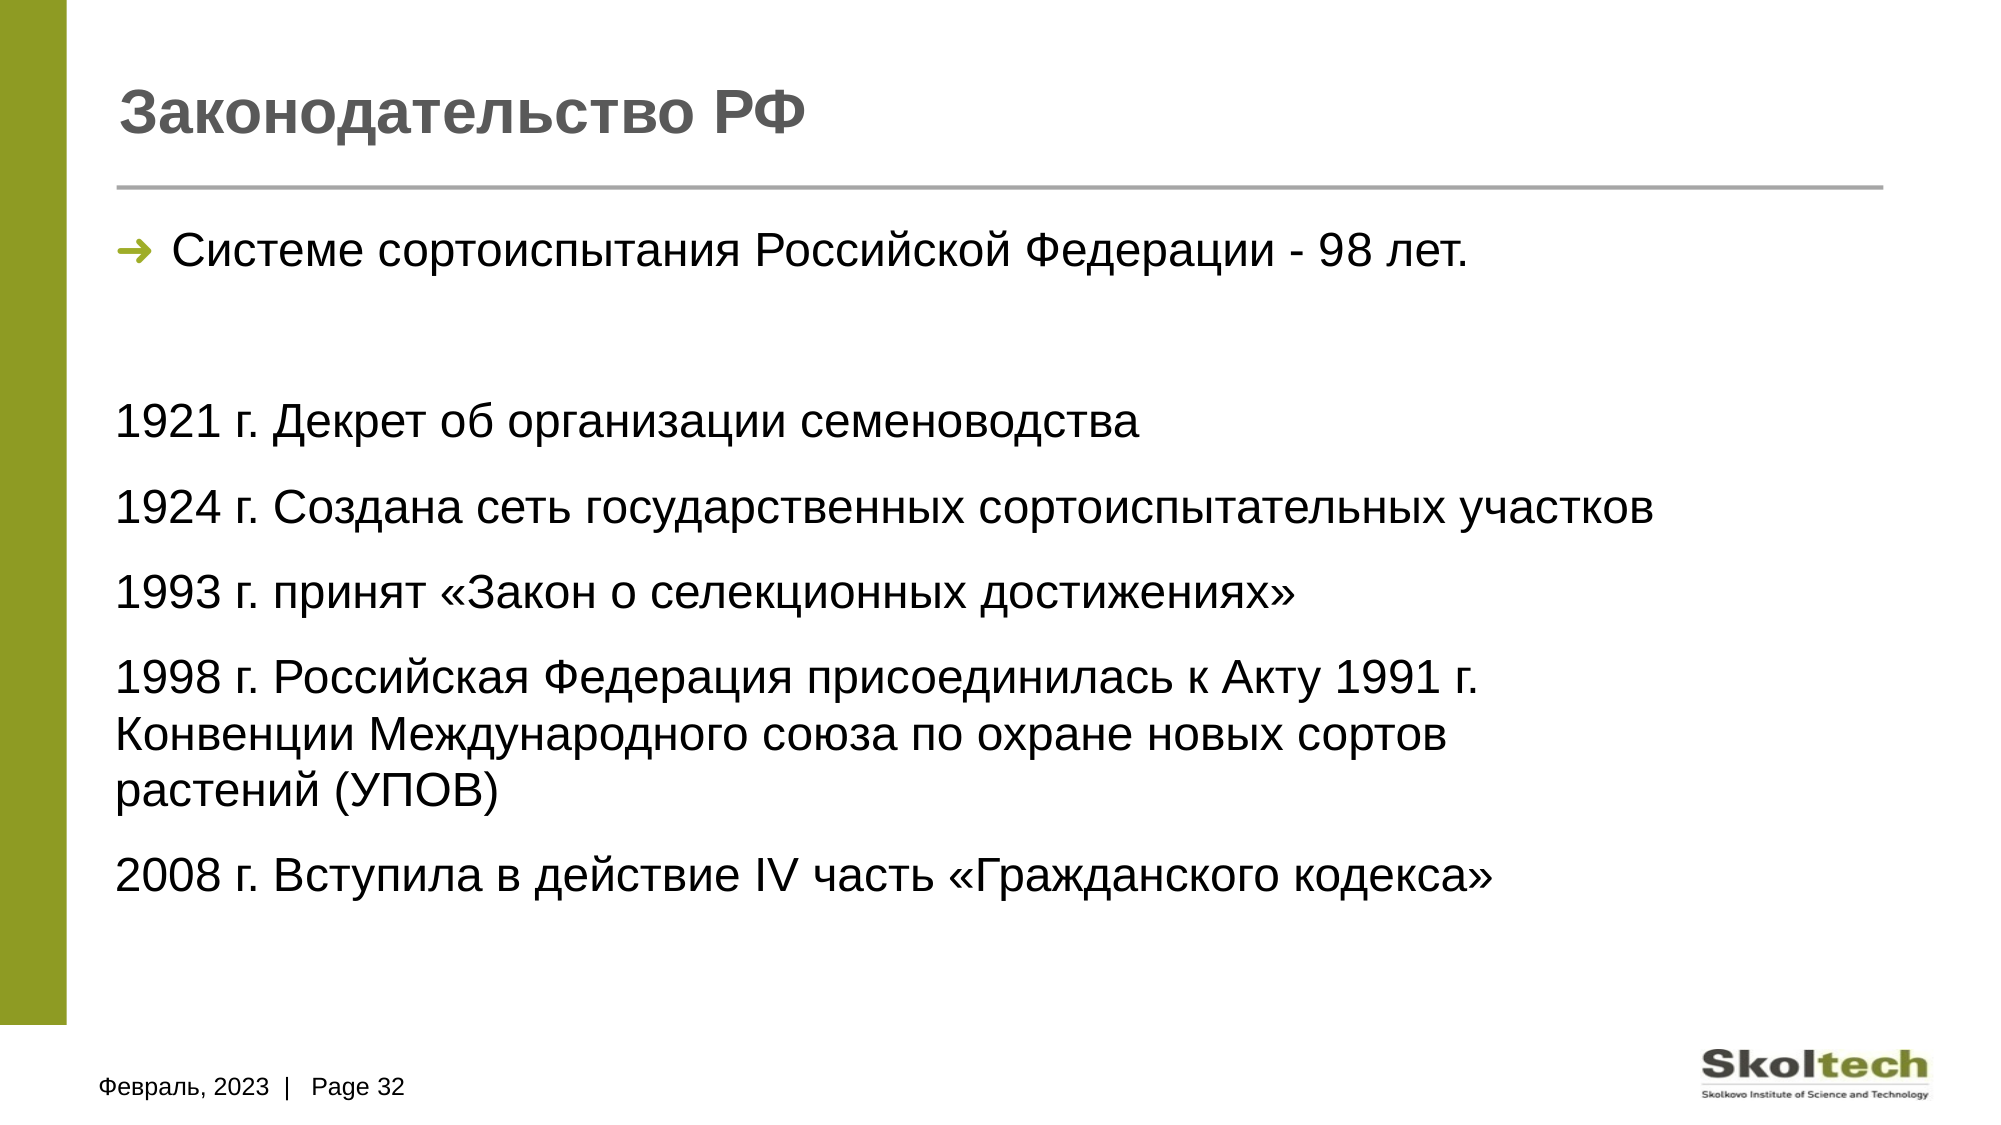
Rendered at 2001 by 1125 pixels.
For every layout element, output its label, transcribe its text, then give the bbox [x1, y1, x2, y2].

slide_number Февраль, 2023 | Page 32 [83, 1062, 540, 1125]
picture [1700, 1049, 1934, 1101]
list Системе сортоиспытания Российской Федерации - 98 лет. 1921 г. Декрет об организации семеноводства 1924 г. Создана сеть государственных сортоиспытательных участков 1993 г. принят «Закон о селекционных достижениях» 1998 г. Российская Федерация присоединилась к Акту 1991 г. Конвенции Международного союза по охране новых сортов растений (УПОВ) 2008 г. Вступила в действие IV часть «Гражданского кодекса» [99, 212, 1680, 888]
title Законодательство РФ [104, 46, 1650, 163]
